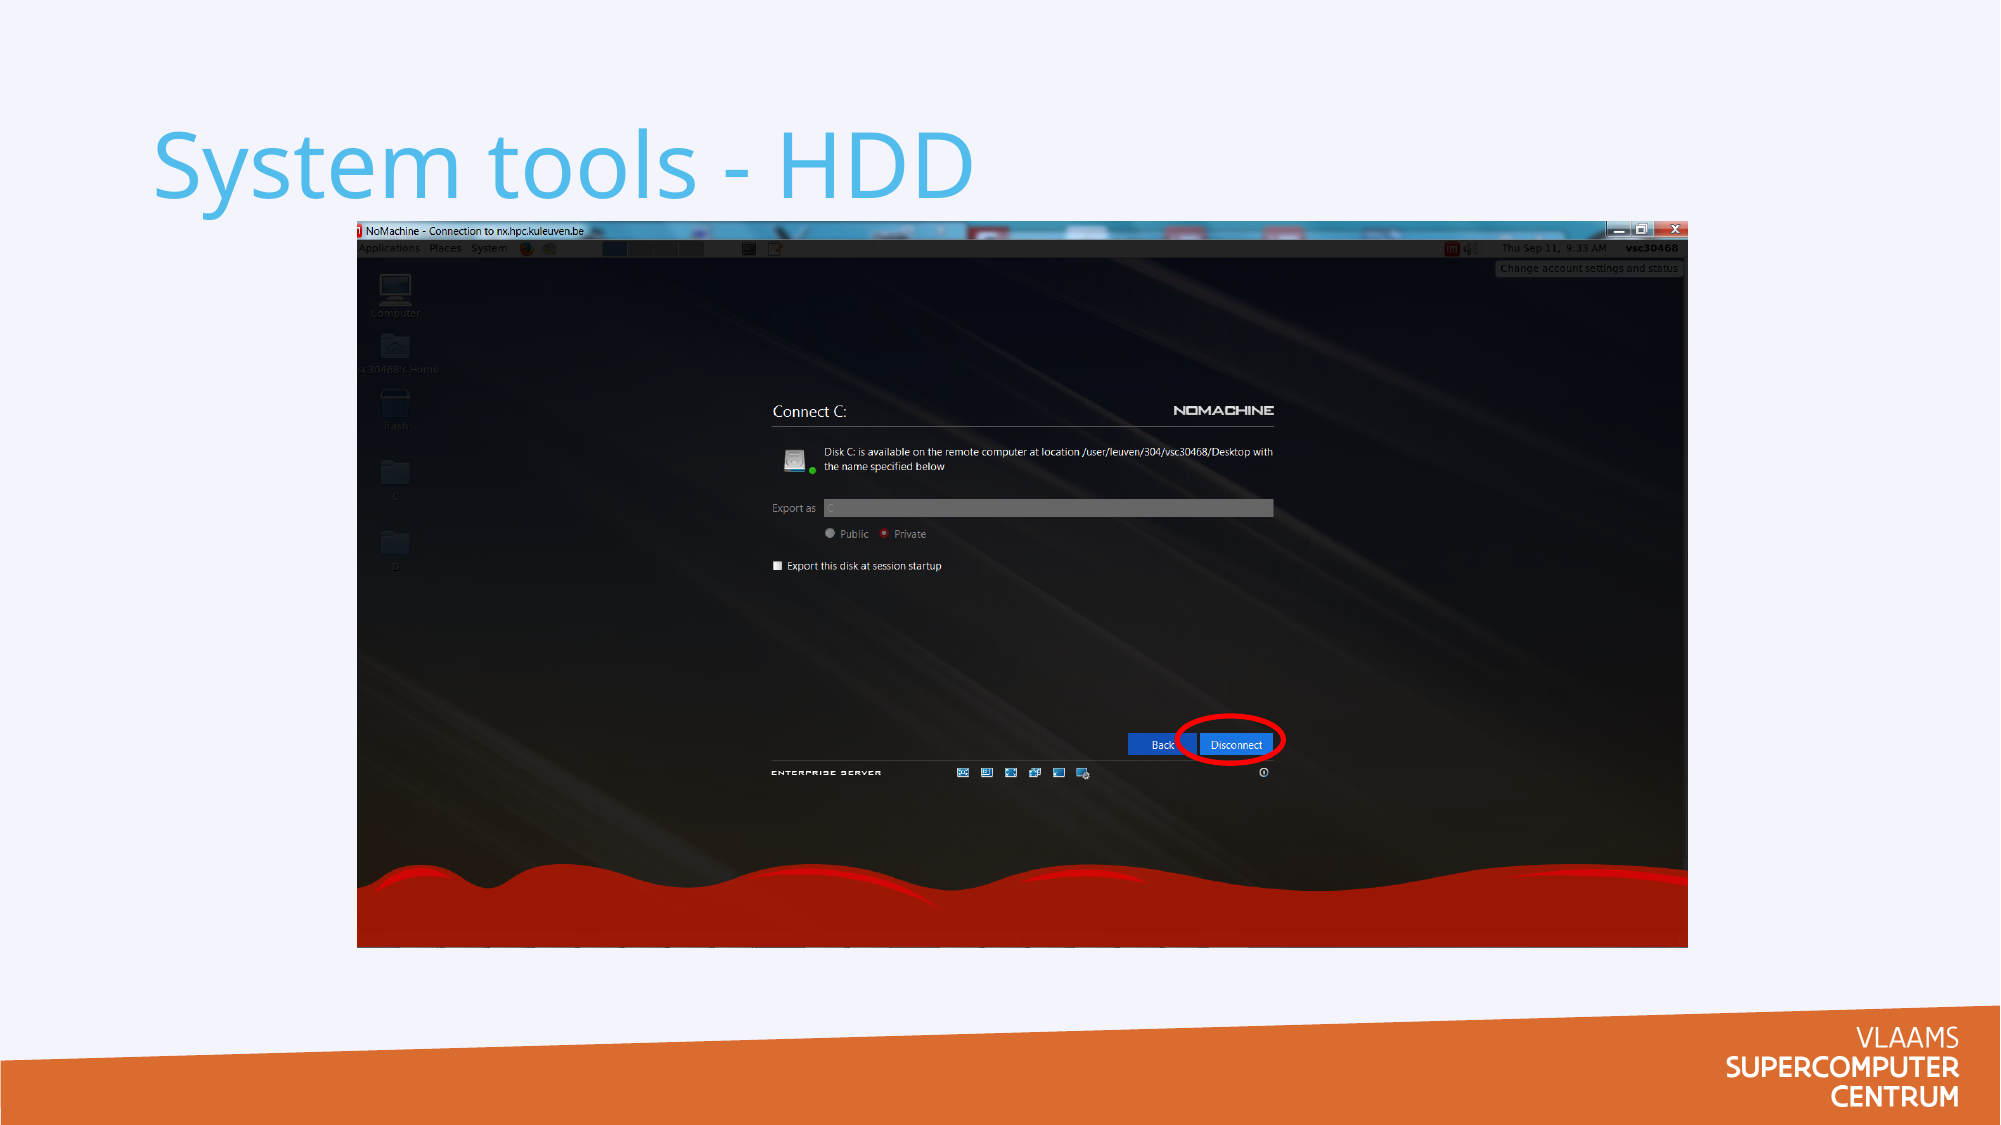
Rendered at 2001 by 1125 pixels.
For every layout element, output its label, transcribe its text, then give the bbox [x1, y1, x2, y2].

picture [1725, 1021, 1960, 1117]
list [356, 221, 1688, 948]
title System tools - HDD [137, 59, 1863, 278]
